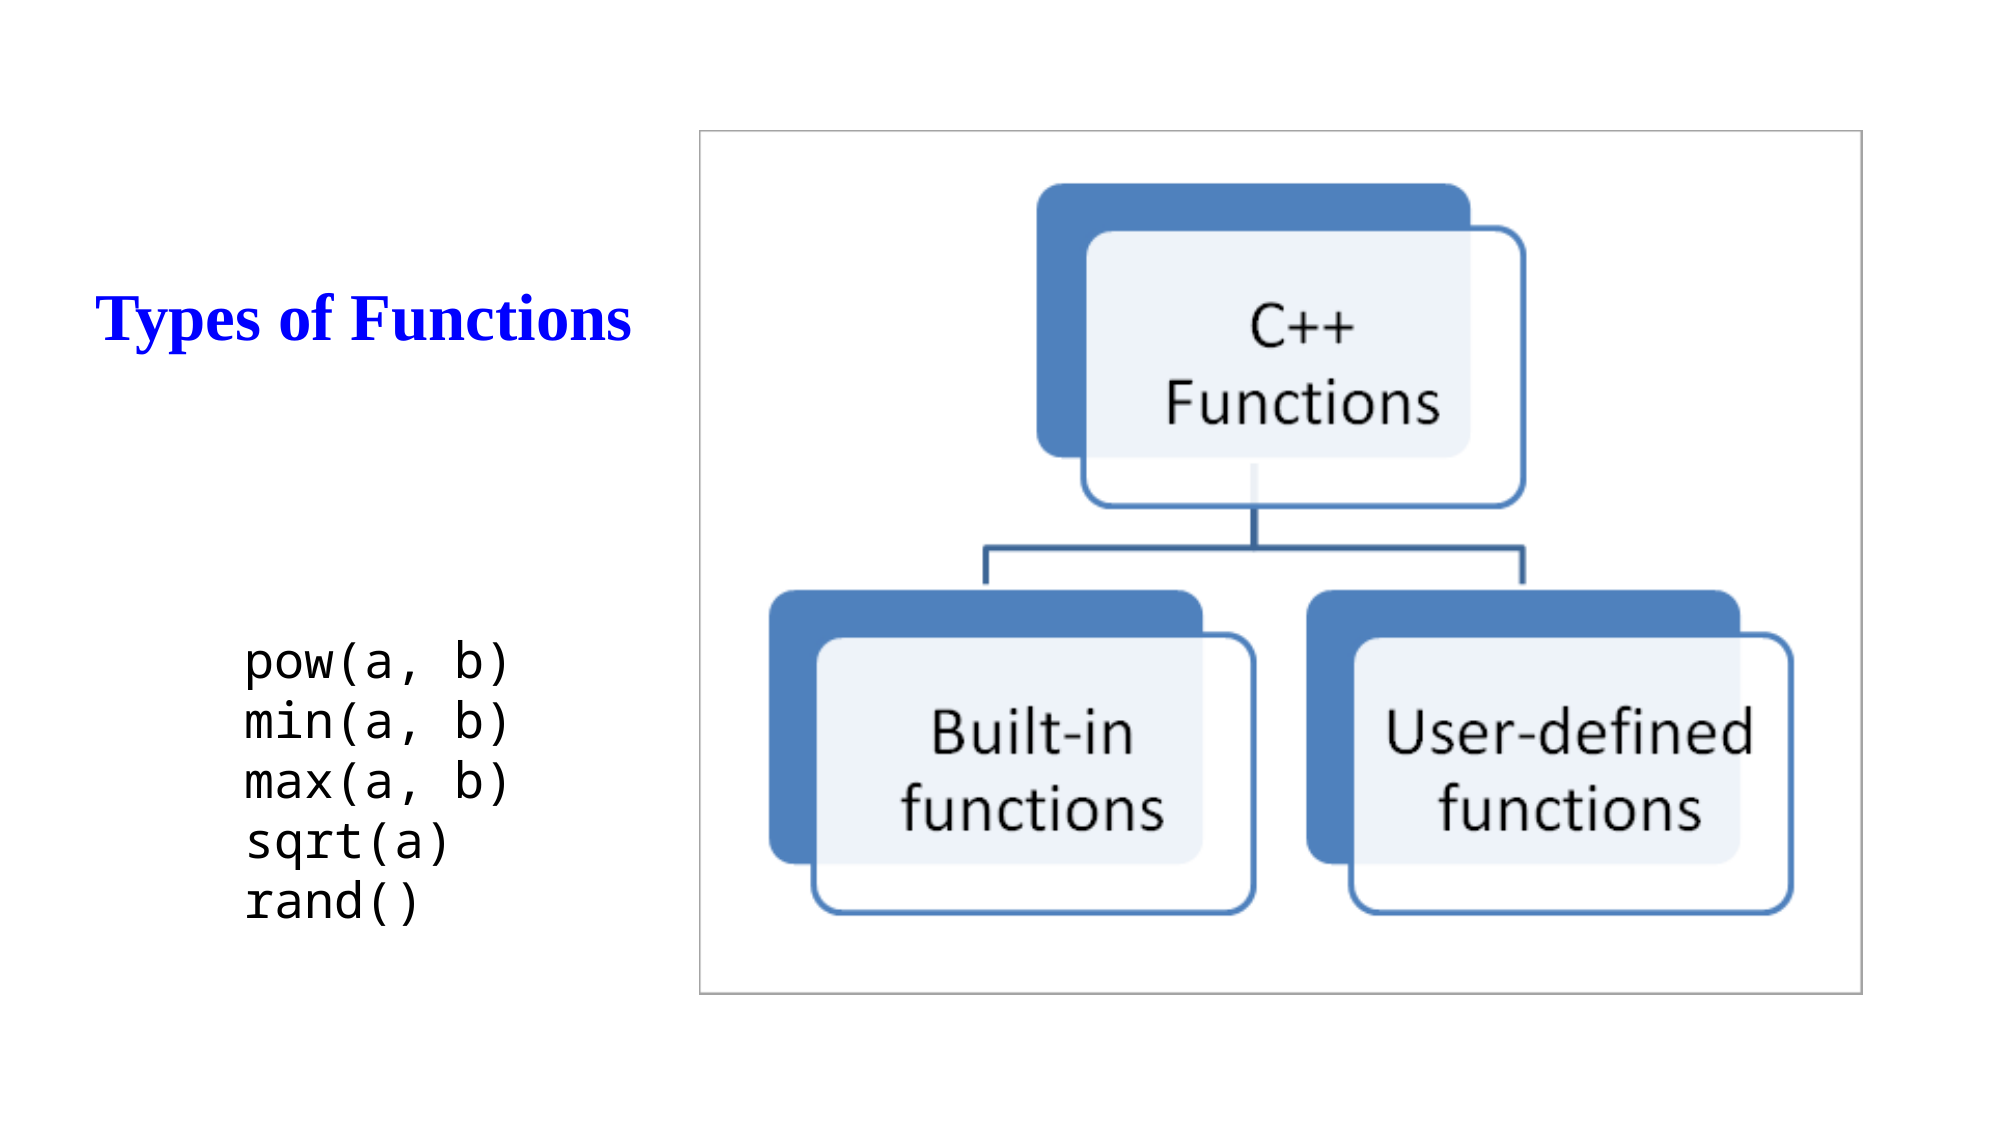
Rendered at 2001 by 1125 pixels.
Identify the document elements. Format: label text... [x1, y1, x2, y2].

title Types of Functions [79, 239, 650, 399]
picture [699, 130, 1863, 995]
text_box pow(a, b) min(a, b) max(a, b) sqrt(a) rand() [229, 620, 621, 936]
